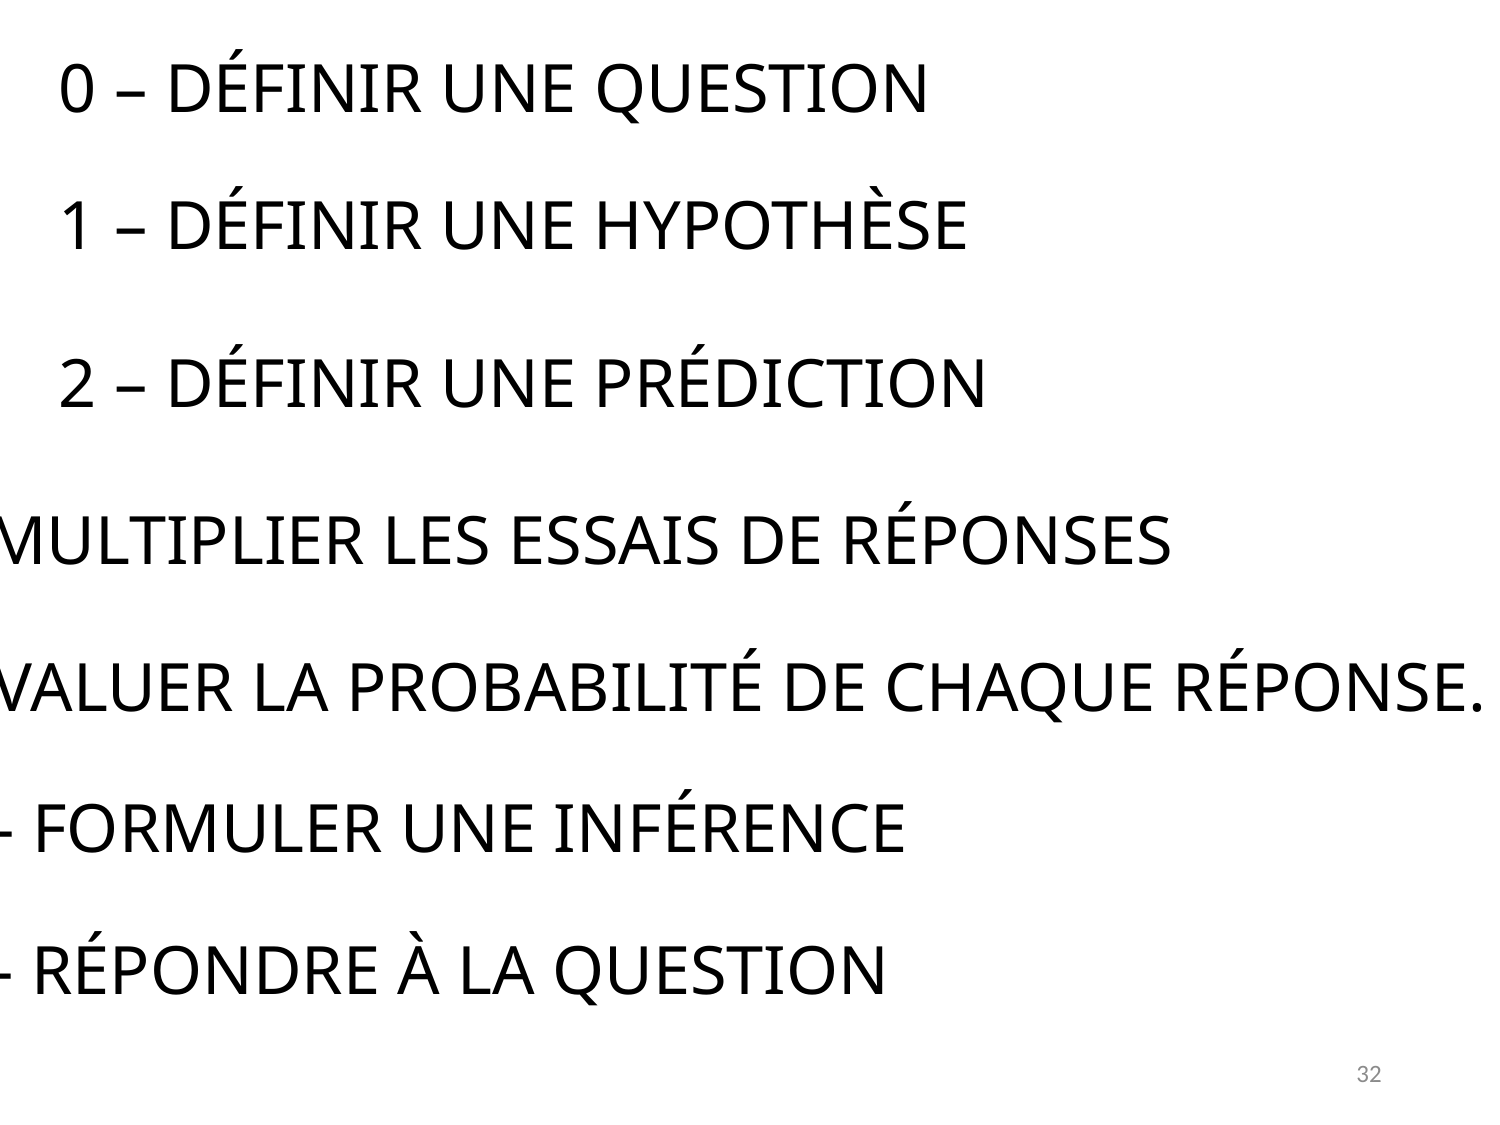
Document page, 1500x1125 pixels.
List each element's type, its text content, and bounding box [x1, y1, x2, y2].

text_box 3 – Multiplier les essais de réponses [0, 490, 1190, 586]
slide_number 32 [1059, 1042, 1397, 1103]
text_box 1 – Définir une hypothèse [44, 175, 1500, 271]
text_box 0 – Définir une question [44, 38, 1266, 134]
text_box 2 – Définir une prédiction [44, 333, 1500, 428]
text_box 4 – Évaluer la probabilité de chaque réponse. [0, 637, 1500, 732]
text_box 6 – Répondre à la question [0, 920, 906, 1015]
text_box 5 – formuler une inférence [0, 778, 923, 874]
